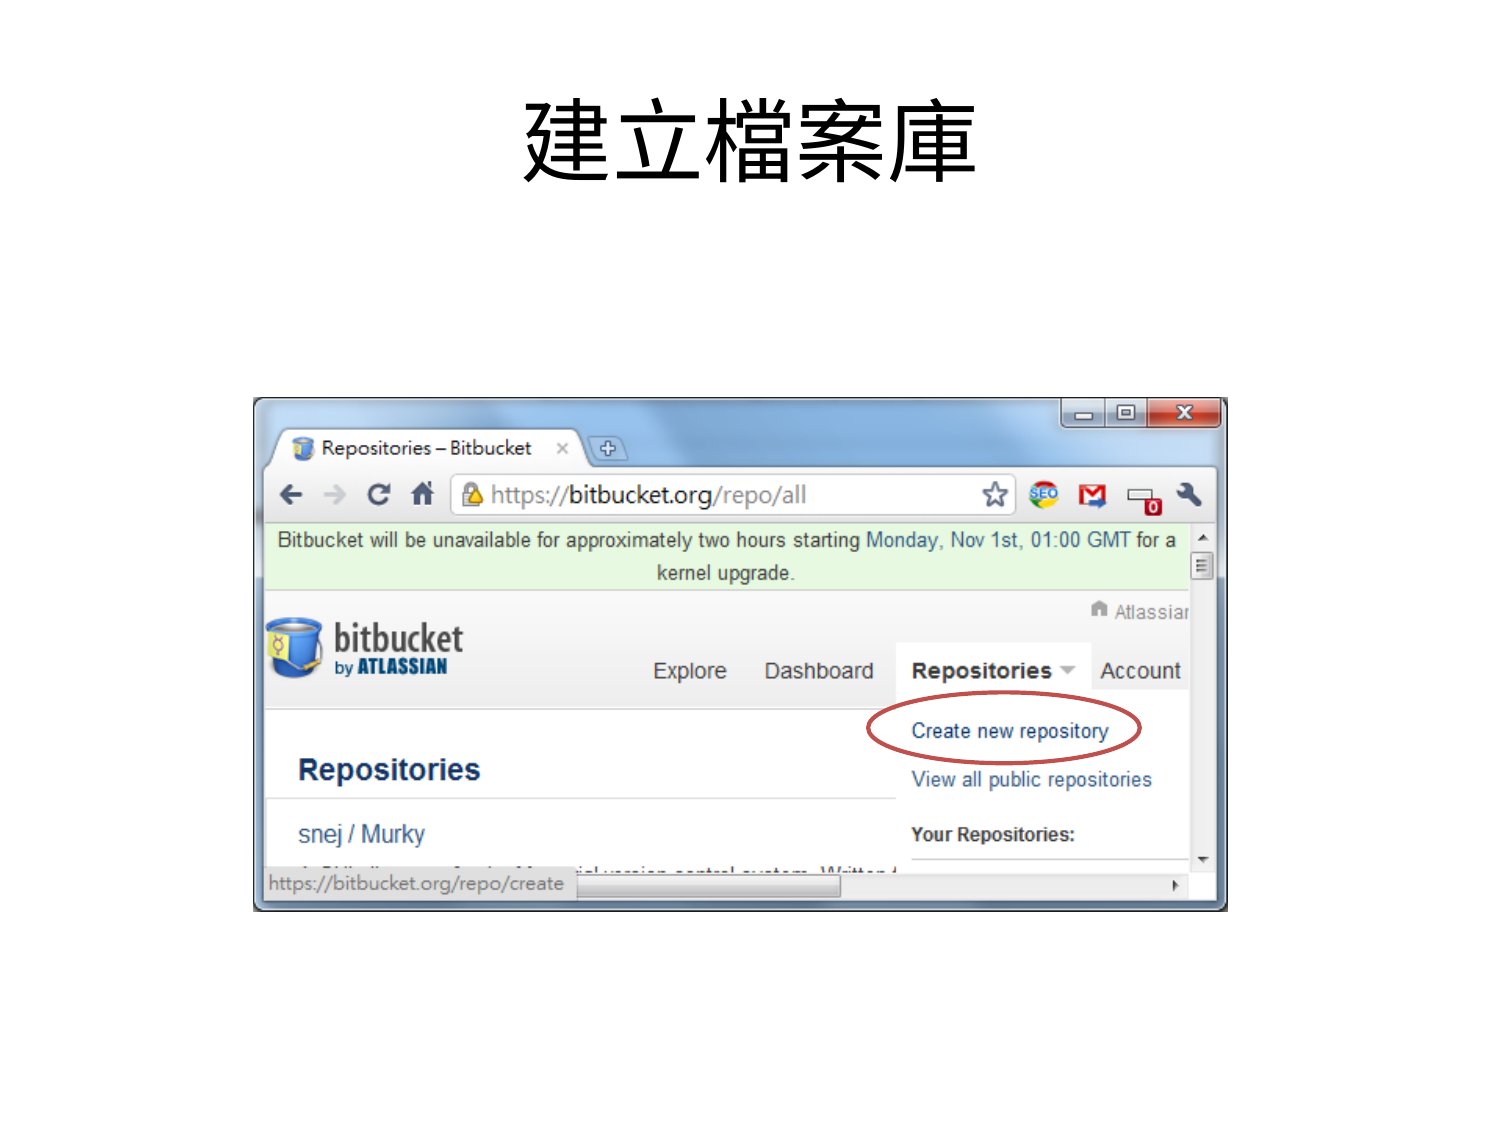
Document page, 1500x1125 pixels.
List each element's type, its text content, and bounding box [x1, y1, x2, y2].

picture [253, 396, 1228, 912]
title 建立檔案庫 [75, 45, 1425, 233]
